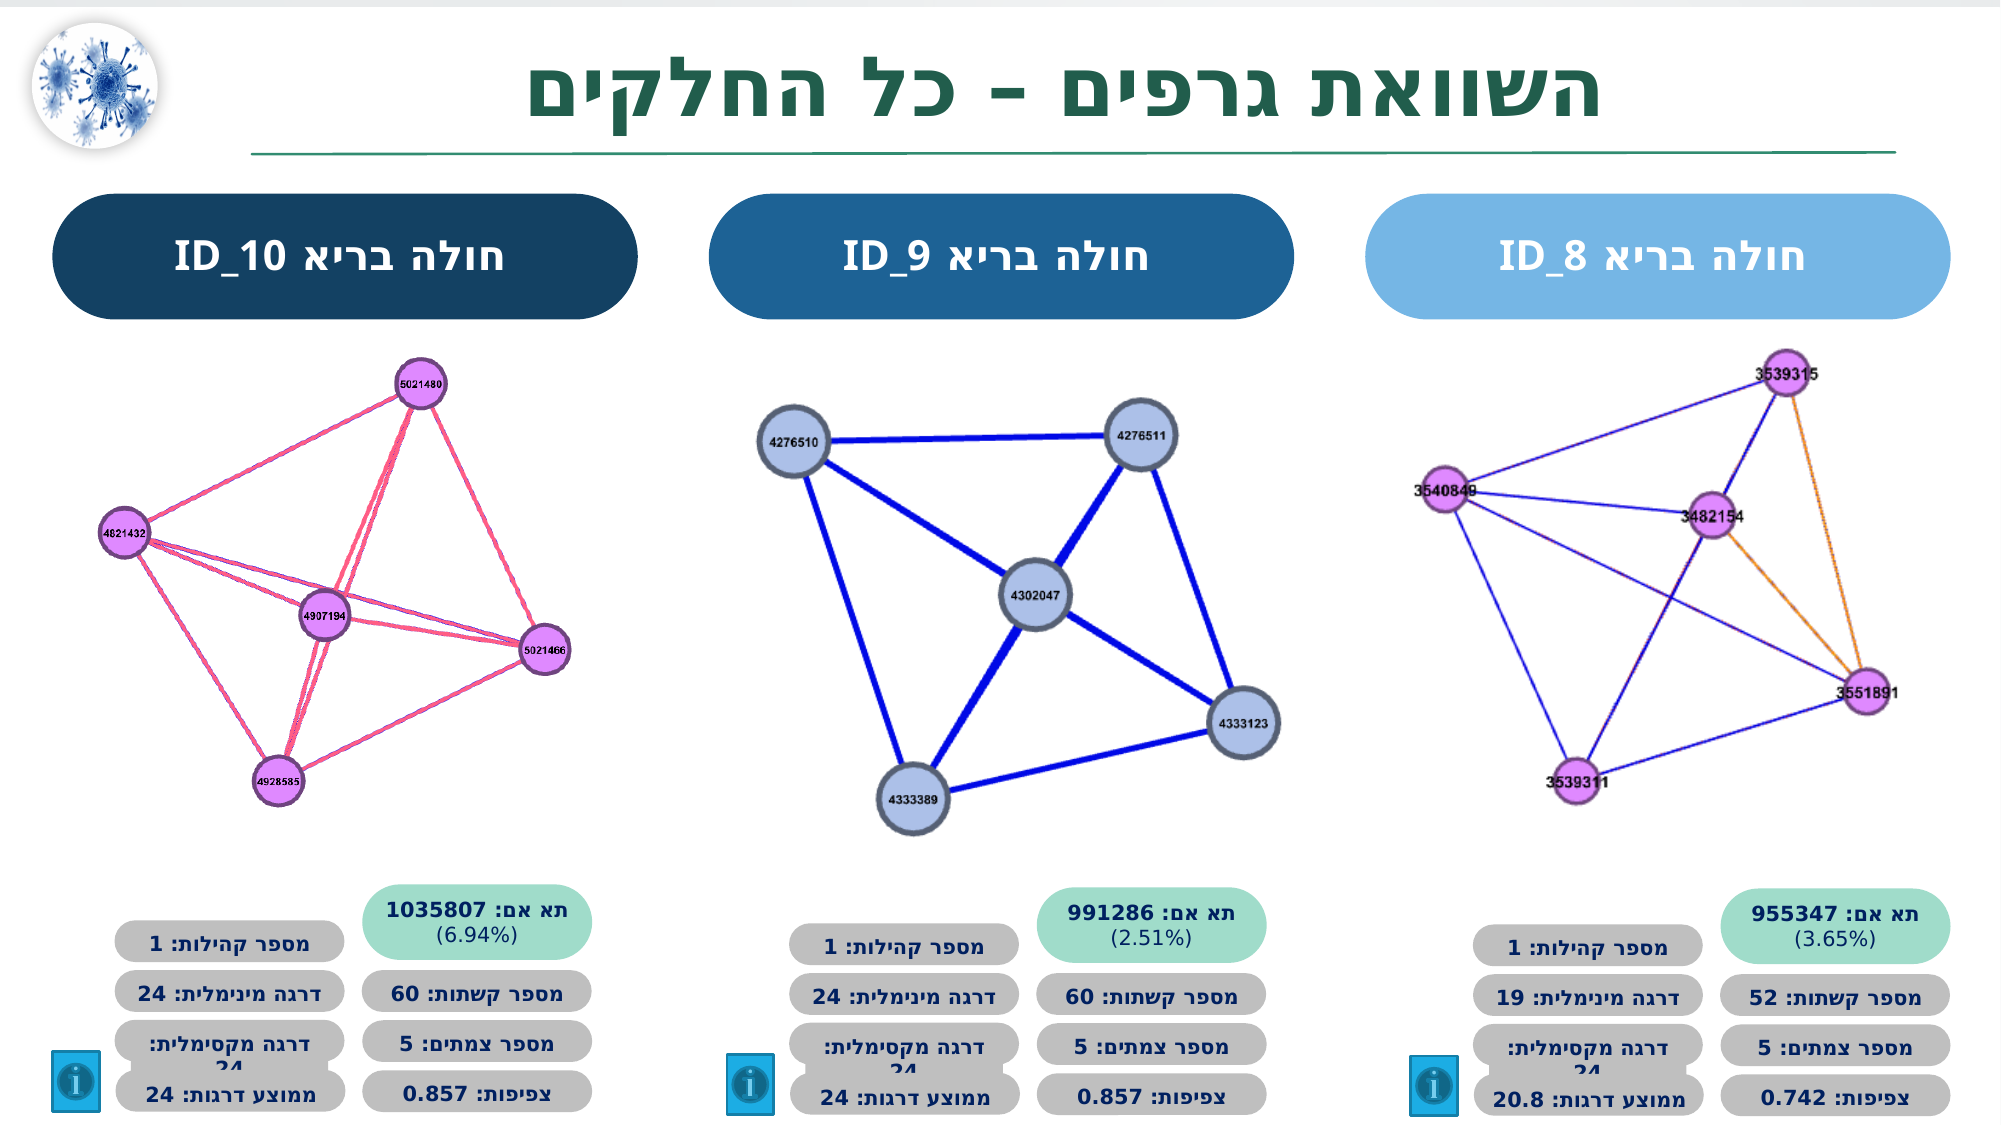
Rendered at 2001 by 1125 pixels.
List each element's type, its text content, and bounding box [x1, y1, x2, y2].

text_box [726, 887, 1268, 1116]
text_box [1364, 193, 1951, 320]
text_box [52, 193, 639, 320]
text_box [708, 193, 1295, 320]
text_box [52, 884, 593, 1113]
title השוואת גרפים – כל החלקים [243, 22, 1887, 144]
picture [75, 326, 598, 845]
picture [734, 365, 1291, 858]
picture [31, 22, 158, 149]
picture [1390, 338, 1916, 830]
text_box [1410, 888, 1951, 1117]
